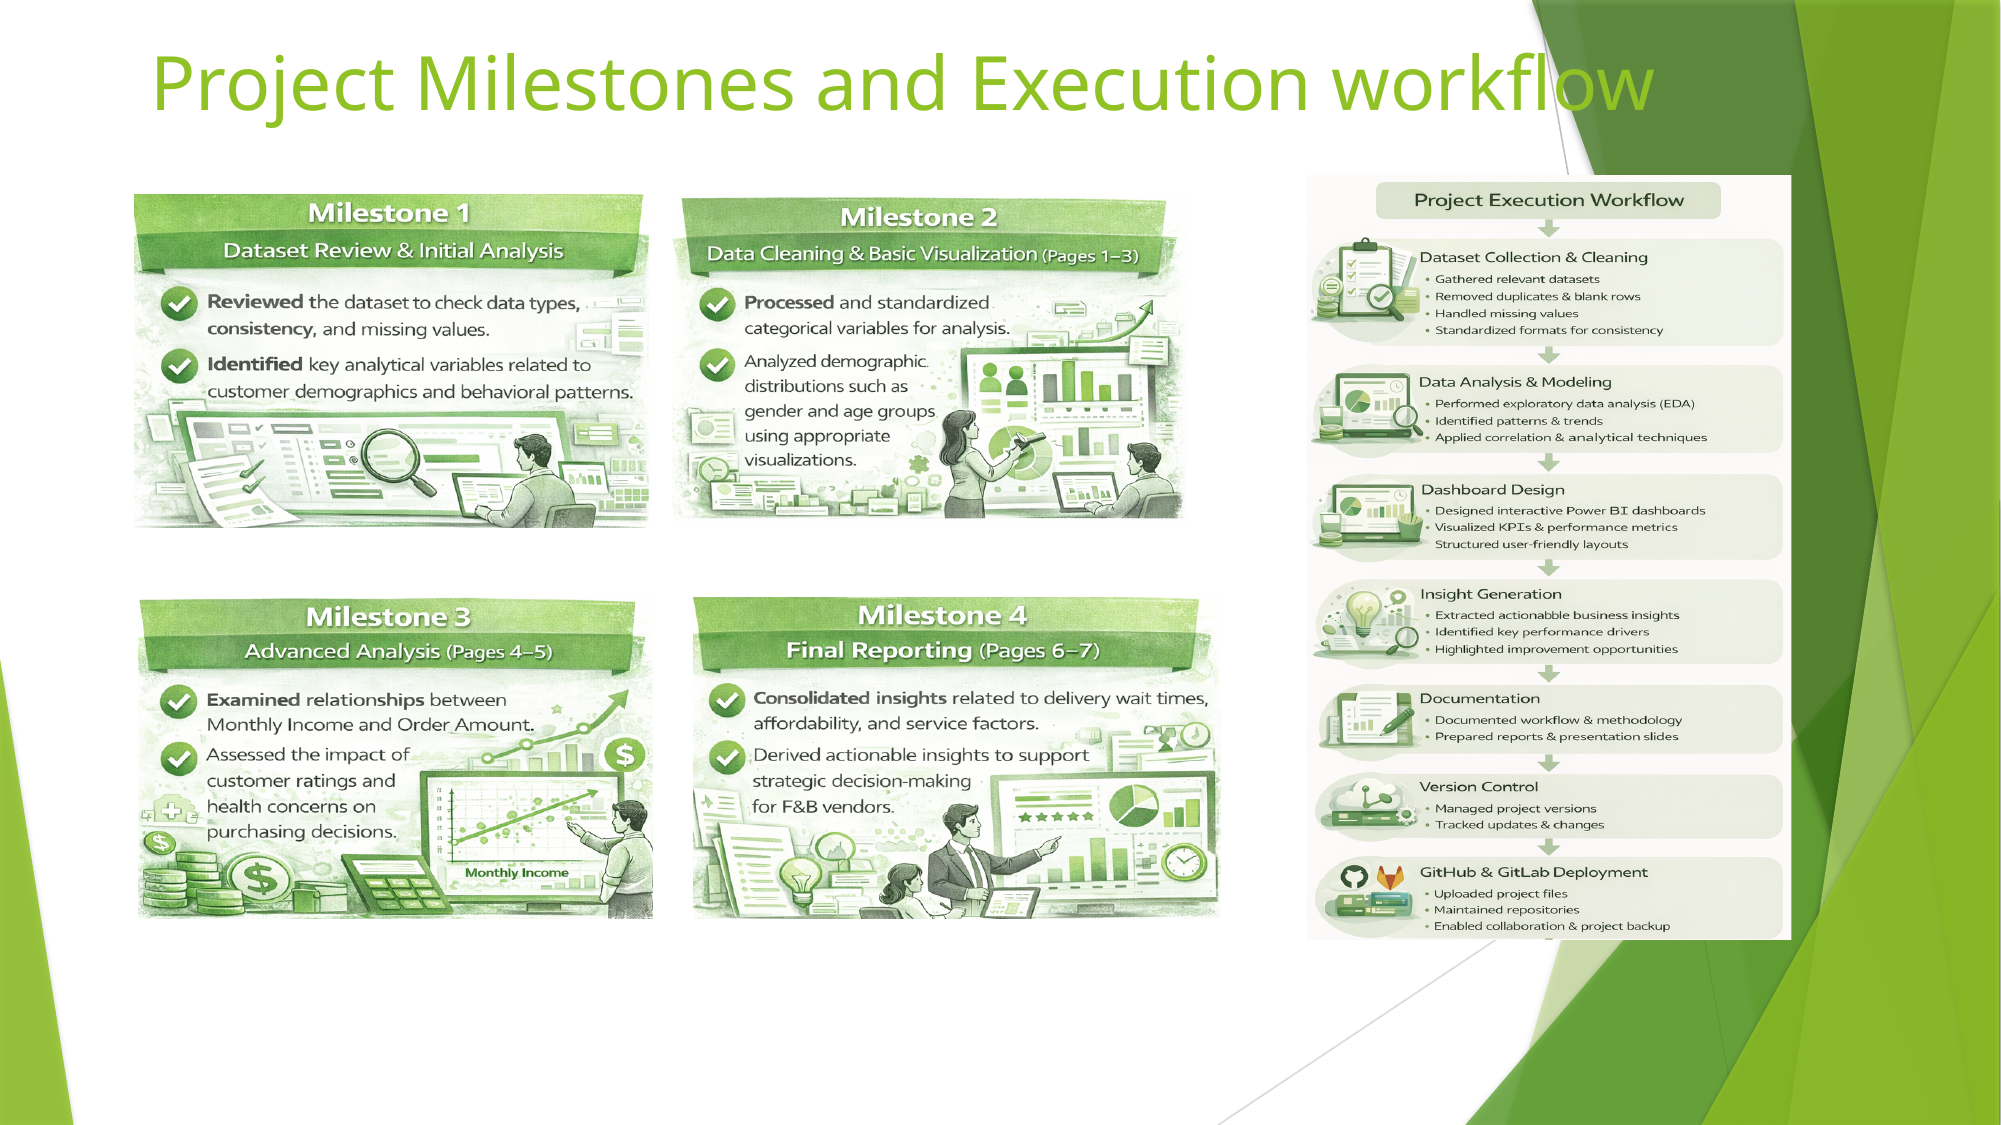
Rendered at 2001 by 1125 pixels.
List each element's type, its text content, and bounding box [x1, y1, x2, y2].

picture [1306, 174, 1793, 940]
text_box Project Milestones and Execution workflow [0, 27, 1835, 186]
picture [138, 596, 654, 919]
picture [692, 596, 1222, 919]
picture [133, 193, 649, 529]
picture [672, 193, 1188, 530]
